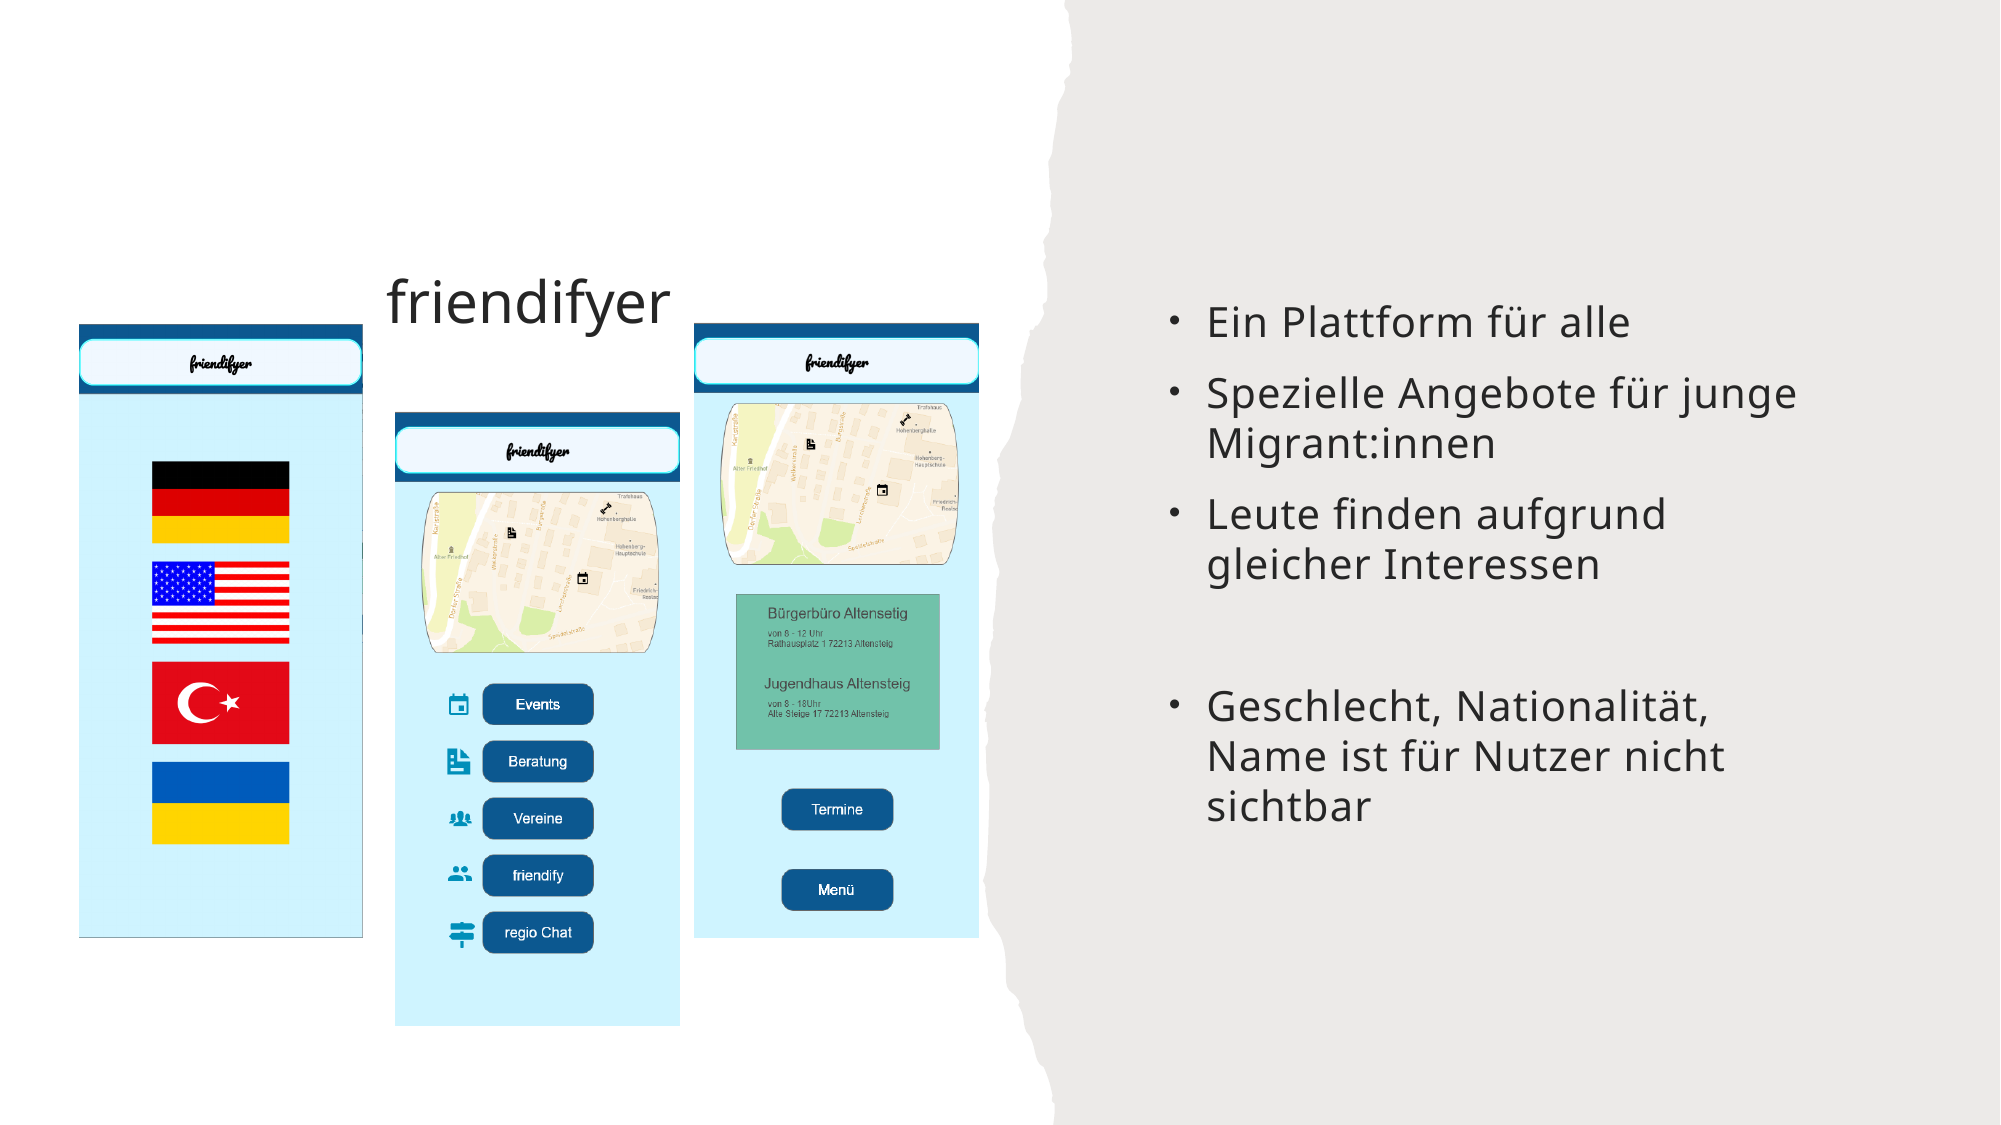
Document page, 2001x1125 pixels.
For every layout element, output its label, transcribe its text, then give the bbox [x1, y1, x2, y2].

picture [694, 322, 979, 938]
picture [79, 324, 363, 938]
text_box [0, 0, 1071, 1125]
picture [395, 411, 680, 1026]
text_box [981, 0, 2000, 1125]
title friendifyer [118, 99, 940, 495]
list Ein Plattform für alle Spezielle Angebote für junge Migrant:innen Leute finden aufgrund gleicher Interessen Geschlecht, Nationalität, Name ist für Nutzer nicht sichtbar [1153, 99, 1854, 1026]
